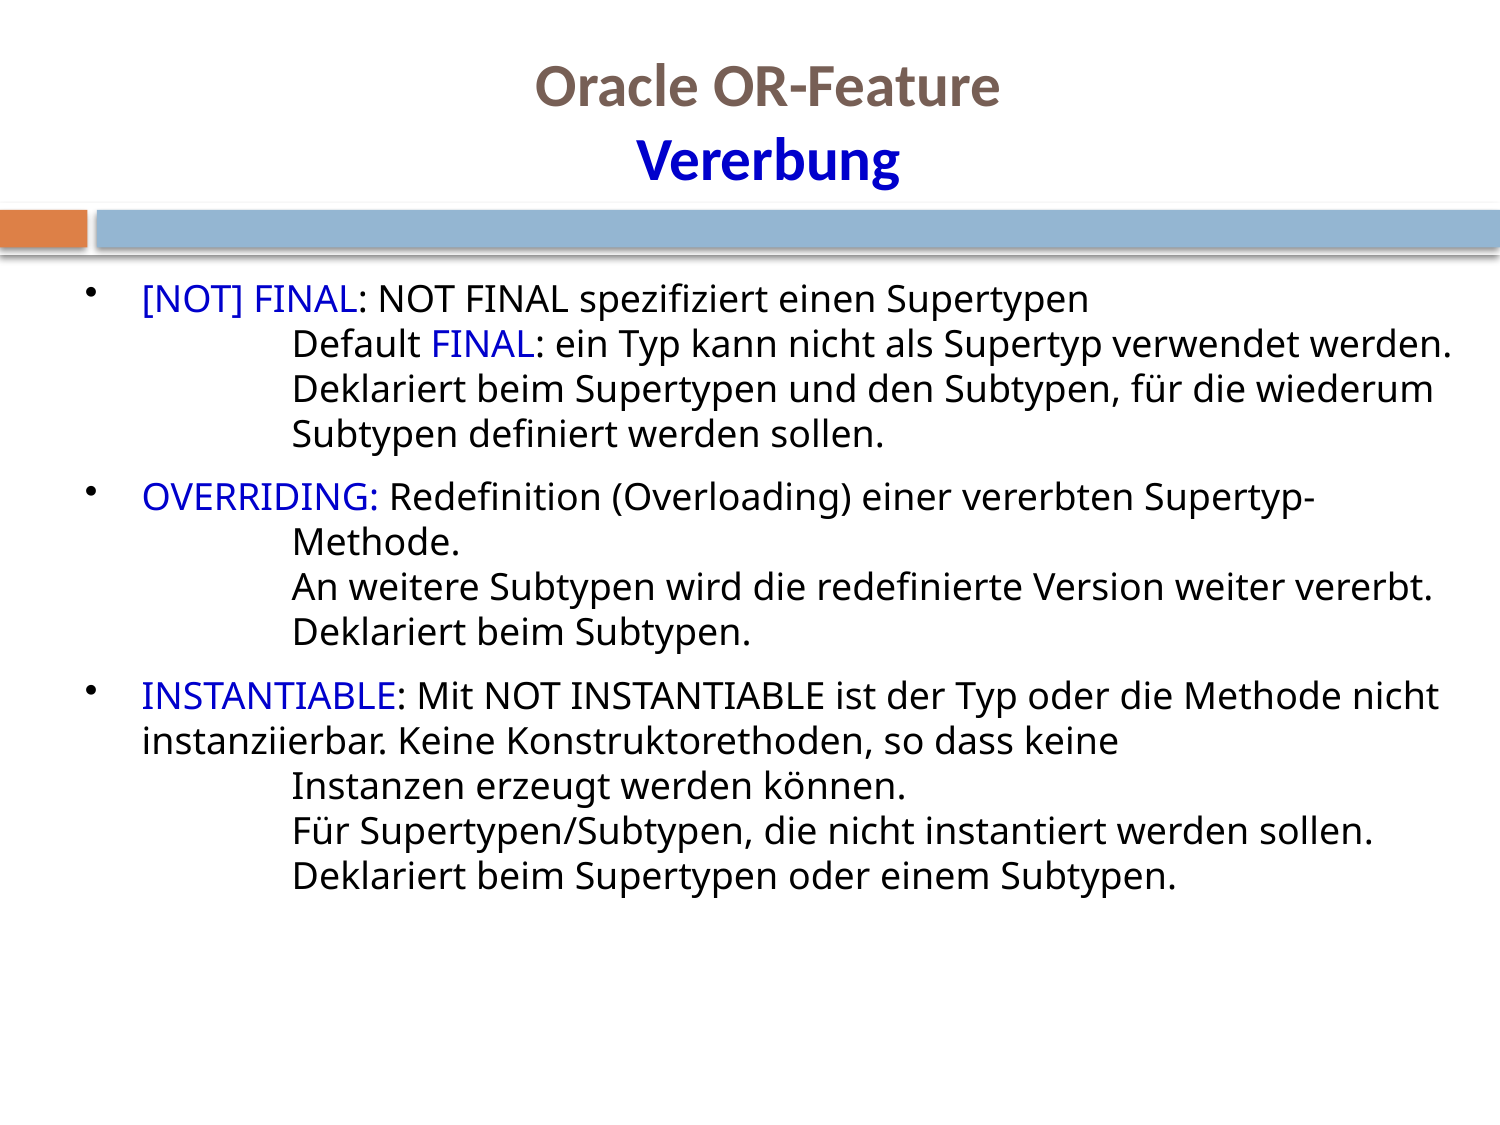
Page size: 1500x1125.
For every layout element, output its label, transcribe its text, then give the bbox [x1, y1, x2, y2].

title Oracle OR-Feature Vererbung [99, 37, 1438, 200]
text_box [58, 70, 1448, 258]
text_box [NOT] FINAL: NOT FINAL spezifiziert einen Supertypen Default FINAL: ein Typ kann nicht als Supertyp verwendet werden. Deklariert beim Supertypen und den Subtypen, für die wiederum Subtypen definiert werden sollen. OVERRIDING: Redefinition (Overloading) einer vererbten Supertyp- Methode. An weitere Subtypen wird die redefinierte Version weiter vererbt. Deklariert beim Subtypen. INSTANTIABLE: Mit NOT INSTANTIABLE ist der Typ oder die Methode nicht instanziierbar. Keine Konstruktorethoden, so dass keine Instanzen erzeugt werden können. Für Supertypen/Subtypen, die nicht instantiert werden sollen. Deklariert beim Supertypen oder einem Subtypen. [70, 267, 1500, 905]
